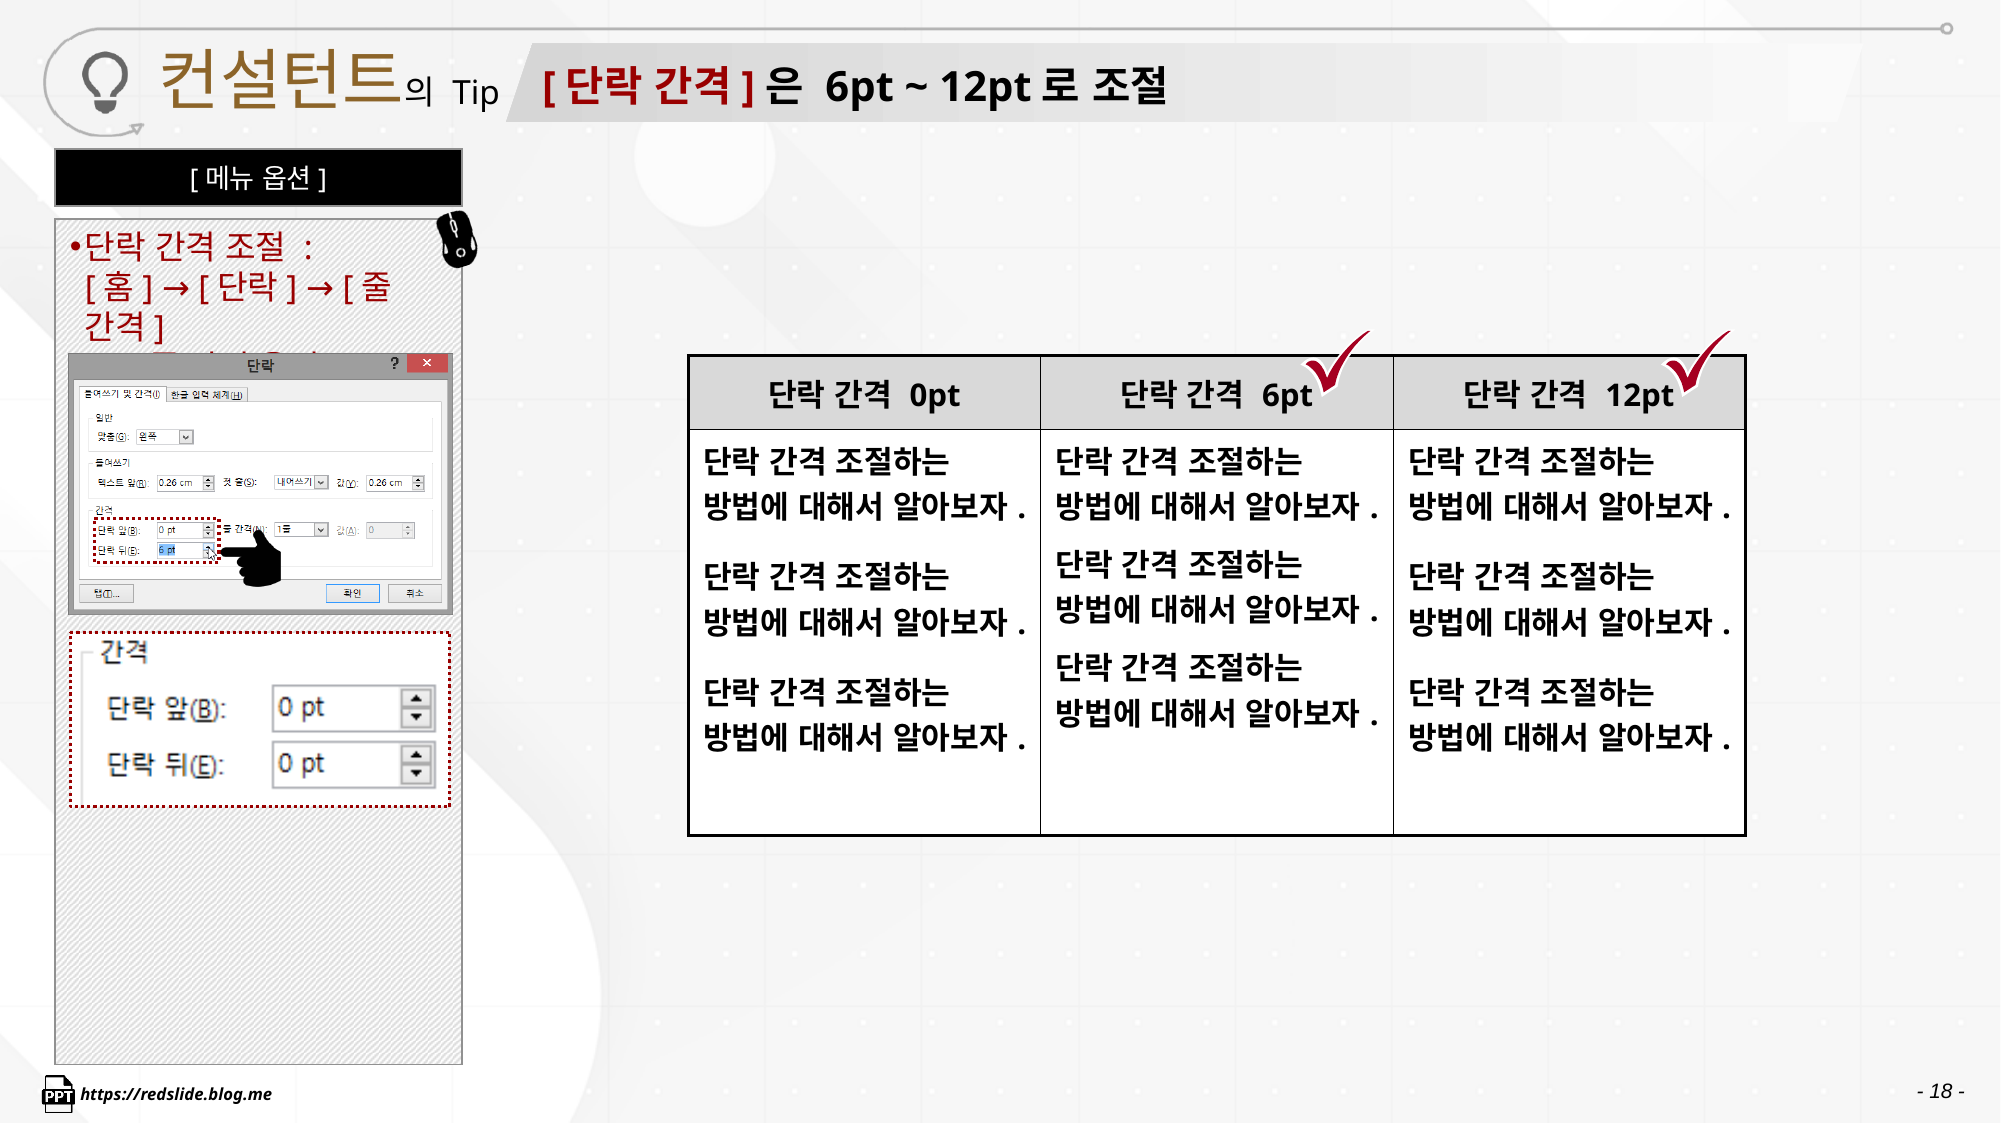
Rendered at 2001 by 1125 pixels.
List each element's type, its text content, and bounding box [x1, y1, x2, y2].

table_cell 단락 간격 조절하는 방법에 대해서 알아보자. 단락 간격 조절하는 방법에 대해서 알아보자. 단락 간격 조절하는 방법에 대해서 알아보자. [690, 430, 1040, 834]
text_box [메뉴 옵션] [55, 149, 462, 206]
picture [0, 0, 2001, 1123]
table_header 단락 간격 6pt [1041, 357, 1393, 429]
table_header 단락 간격 12pt [1394, 357, 1744, 429]
table_cell 단락 간격 조절하는 방법에 대해서 알아보자. 단락 간격 조절하는 방법에 대해서 알아보자. 단락 간격 조절하는 방법에 대해서 알아보자. [1041, 430, 1393, 834]
table_header 단락 간격 0pt [690, 357, 1040, 429]
text_box 단락 간격 조절 : [홈] → [단락] → [줄 간격] → [줄 간격 옵션] [55, 218, 462, 1065]
table_cell 단락 간격 조절하는 방법에 대해서 알아보자. 단락 간격 조절하는 방법에 대해서 알아보자. 단락 간격 조절하는 방법에 대해서 알아보자. [1394, 430, 1744, 834]
